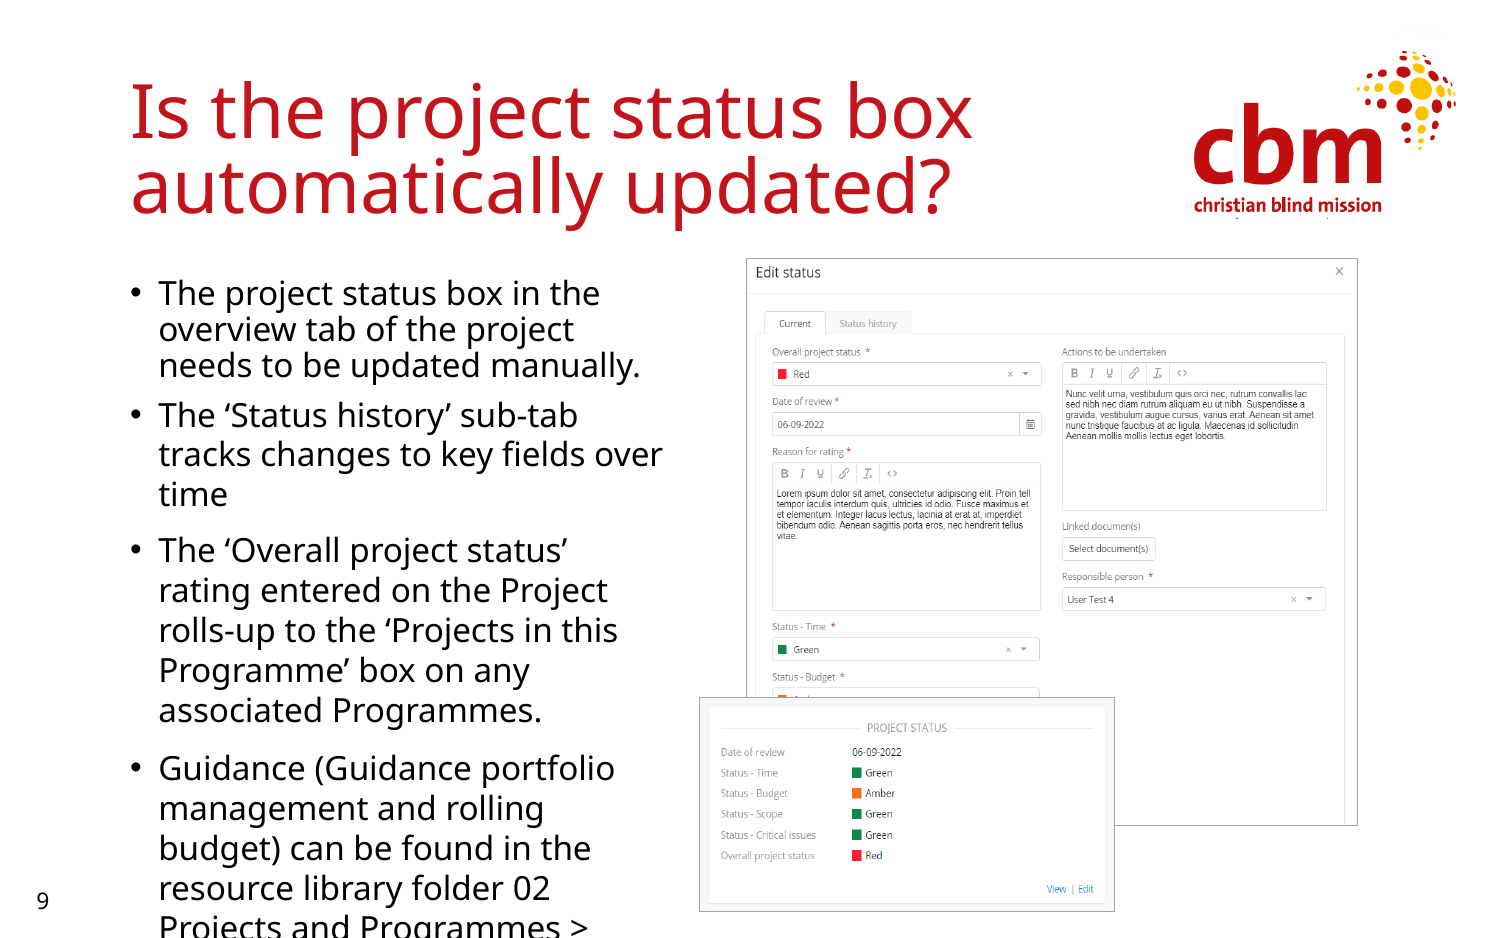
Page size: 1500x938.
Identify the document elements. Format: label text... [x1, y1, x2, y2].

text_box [699, 258, 1358, 912]
slide_number 9 [21, 878, 472, 938]
title Is the project status box automatically updated? [130, 77, 1370, 225]
picture [1166, 24, 1490, 236]
list The project status box in the overview tab of the project needs to be updated manually. The ‘Status history’ sub-tab tracks changes to key fields over time The ‘Overall project status’ rating entered on the Project rolls-up to the ‘Projects in this Programme’ box on any associated Programmes. Guidance (Guidance portfolio management and rolling budget) can be found in the resource library folder 02 Projects and Programmes > sub-folder 20 Implementation and Monitoring [130, 276, 665, 917]
